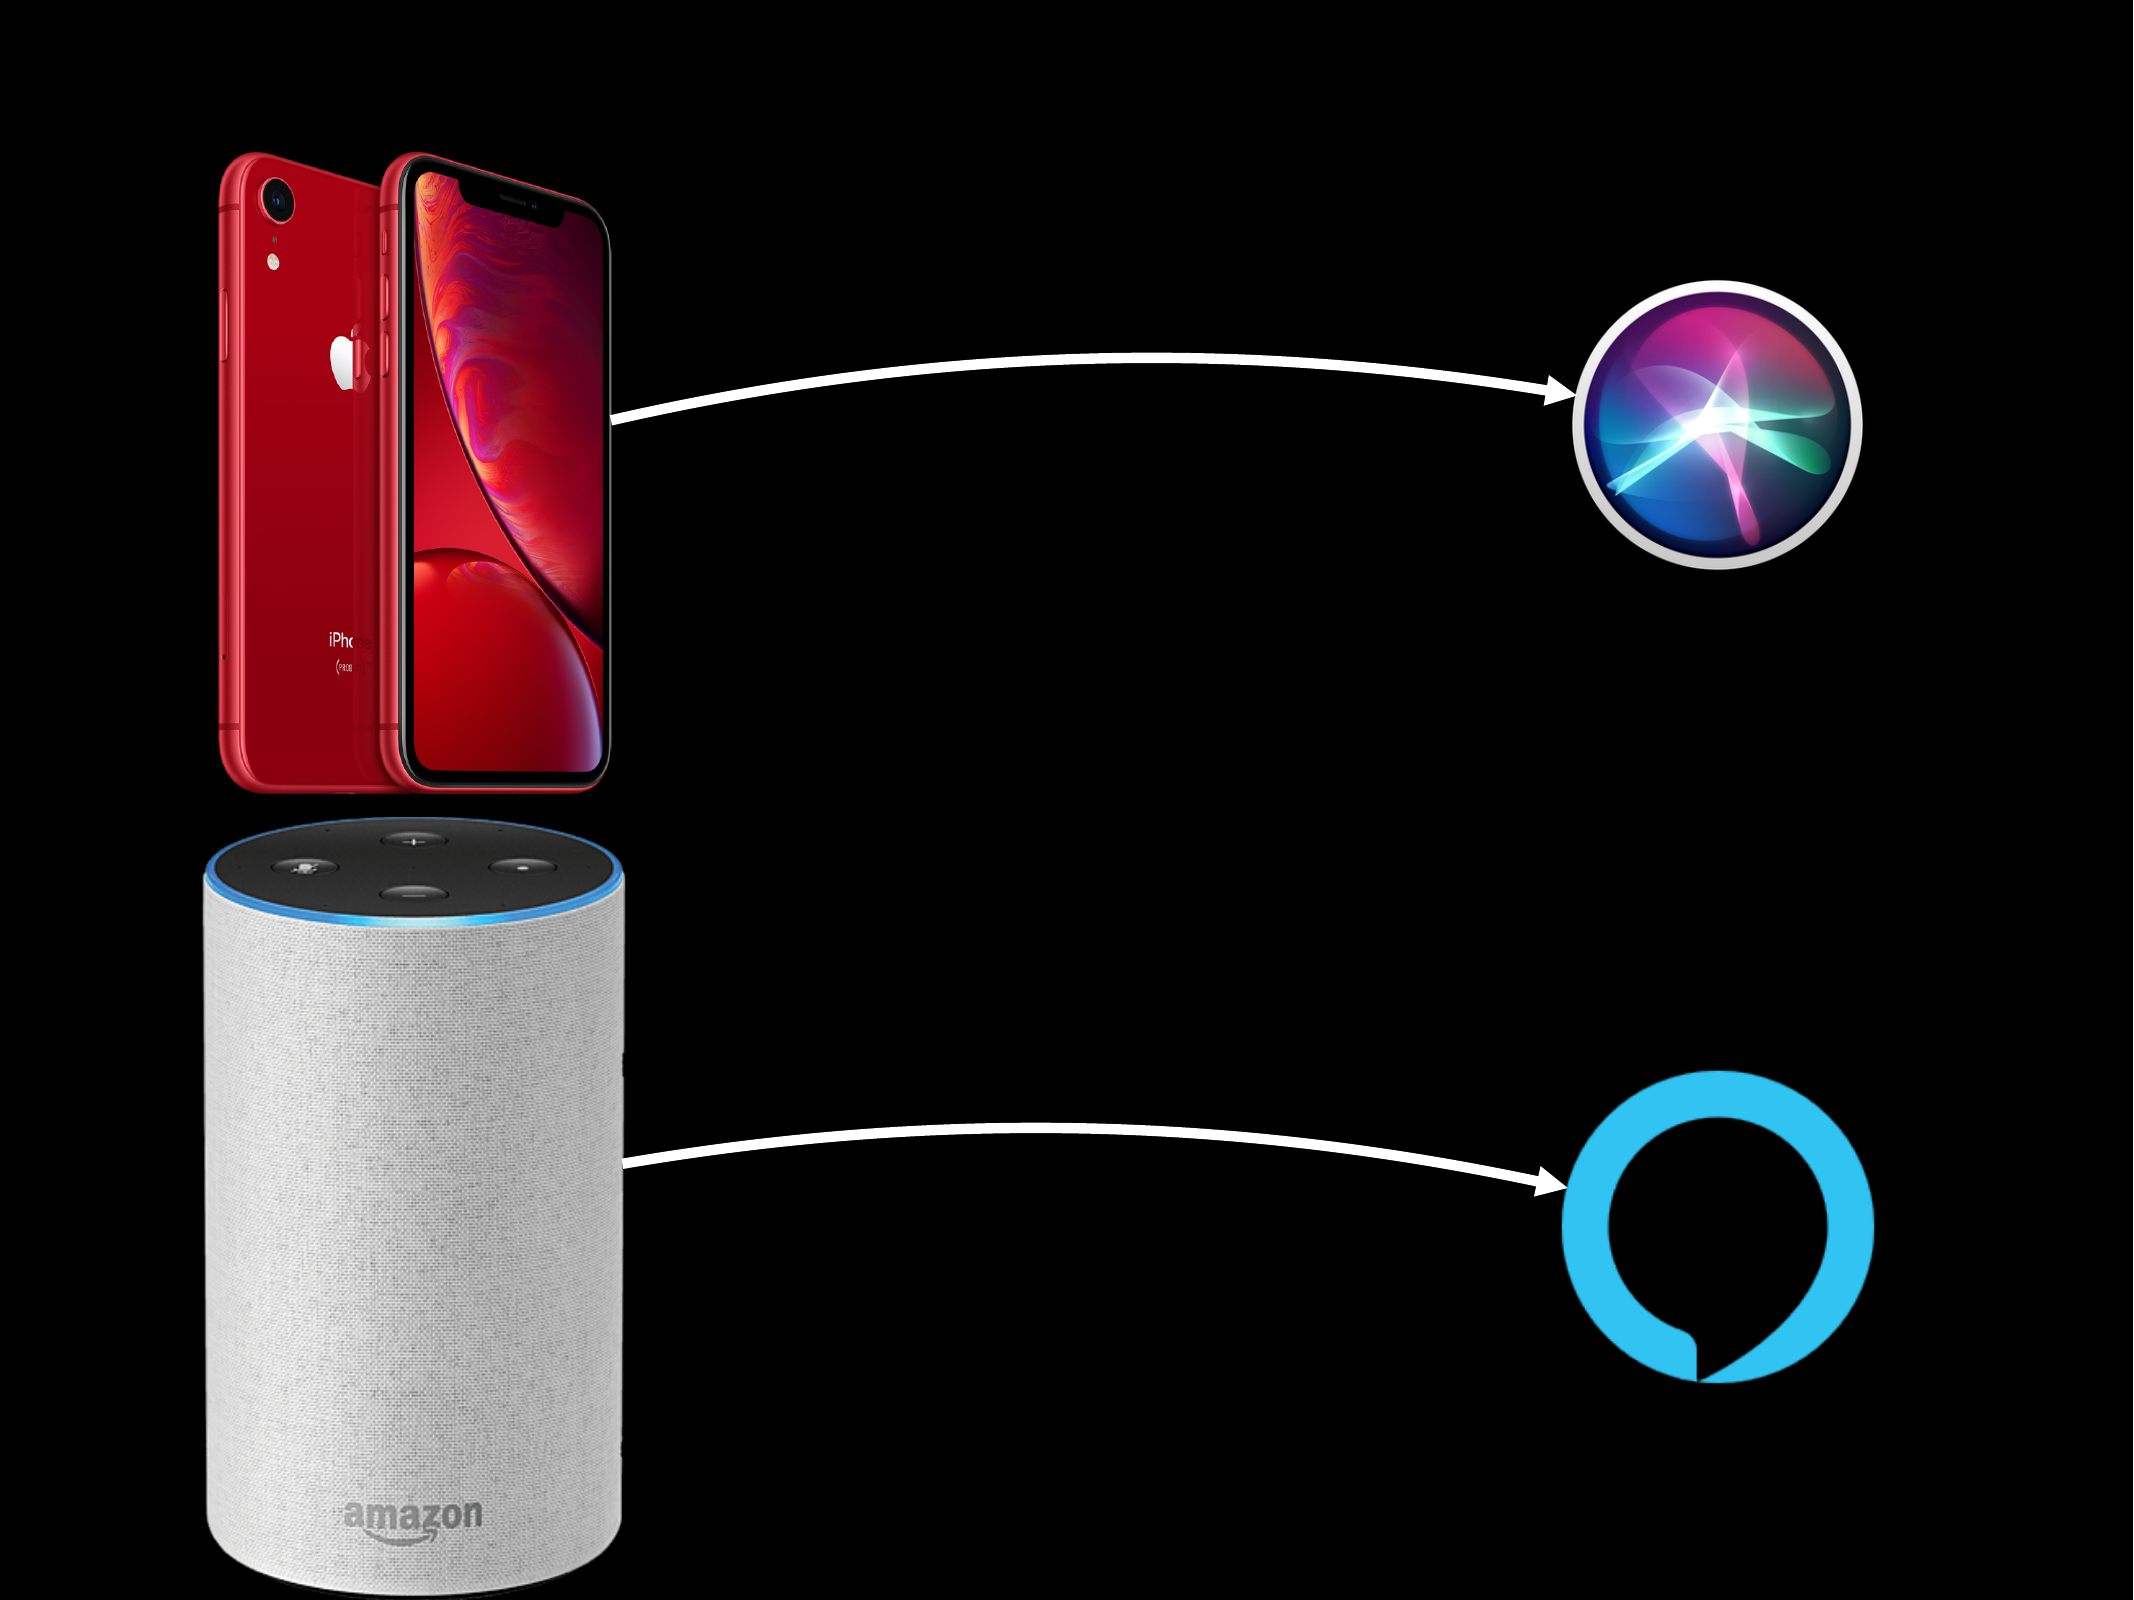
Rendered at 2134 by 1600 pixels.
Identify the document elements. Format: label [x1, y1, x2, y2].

text_box [747, 358, 1552, 417]
picture [22, 32, 807, 1600]
picture [1441, 951, 1994, 1505]
text_box [807, 1128, 1441, 1185]
picture [1552, 260, 1883, 590]
